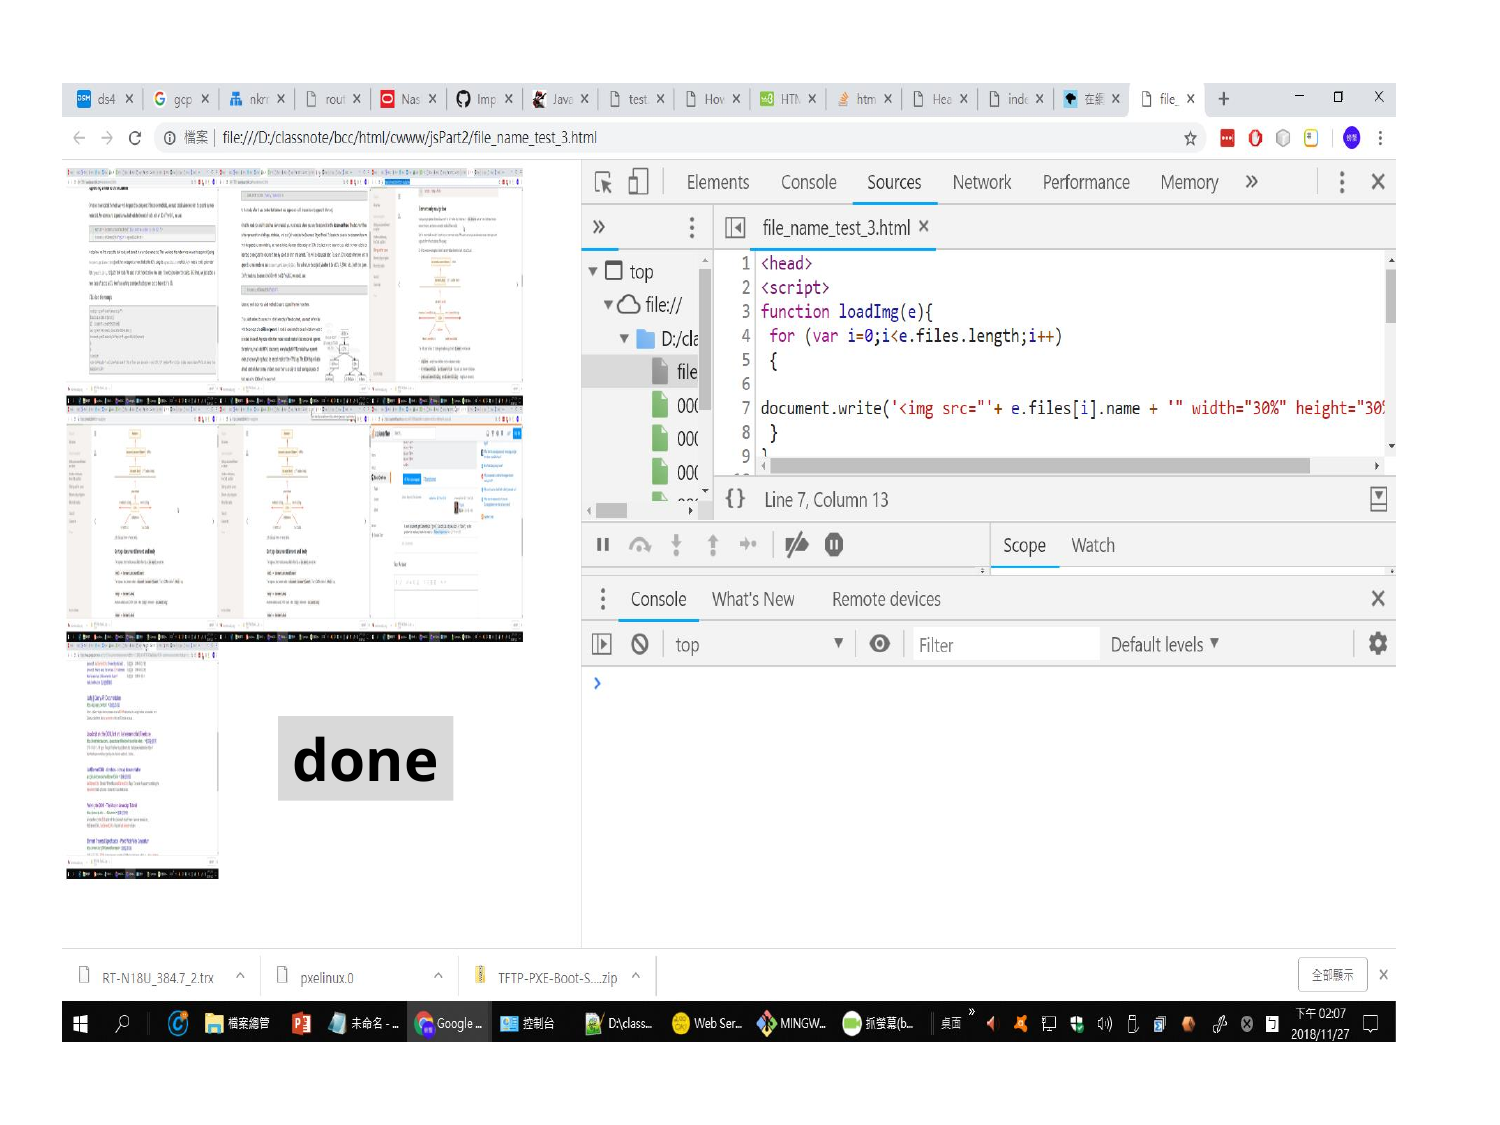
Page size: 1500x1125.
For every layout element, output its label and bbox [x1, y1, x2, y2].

picture [62, 83, 1396, 1042]
